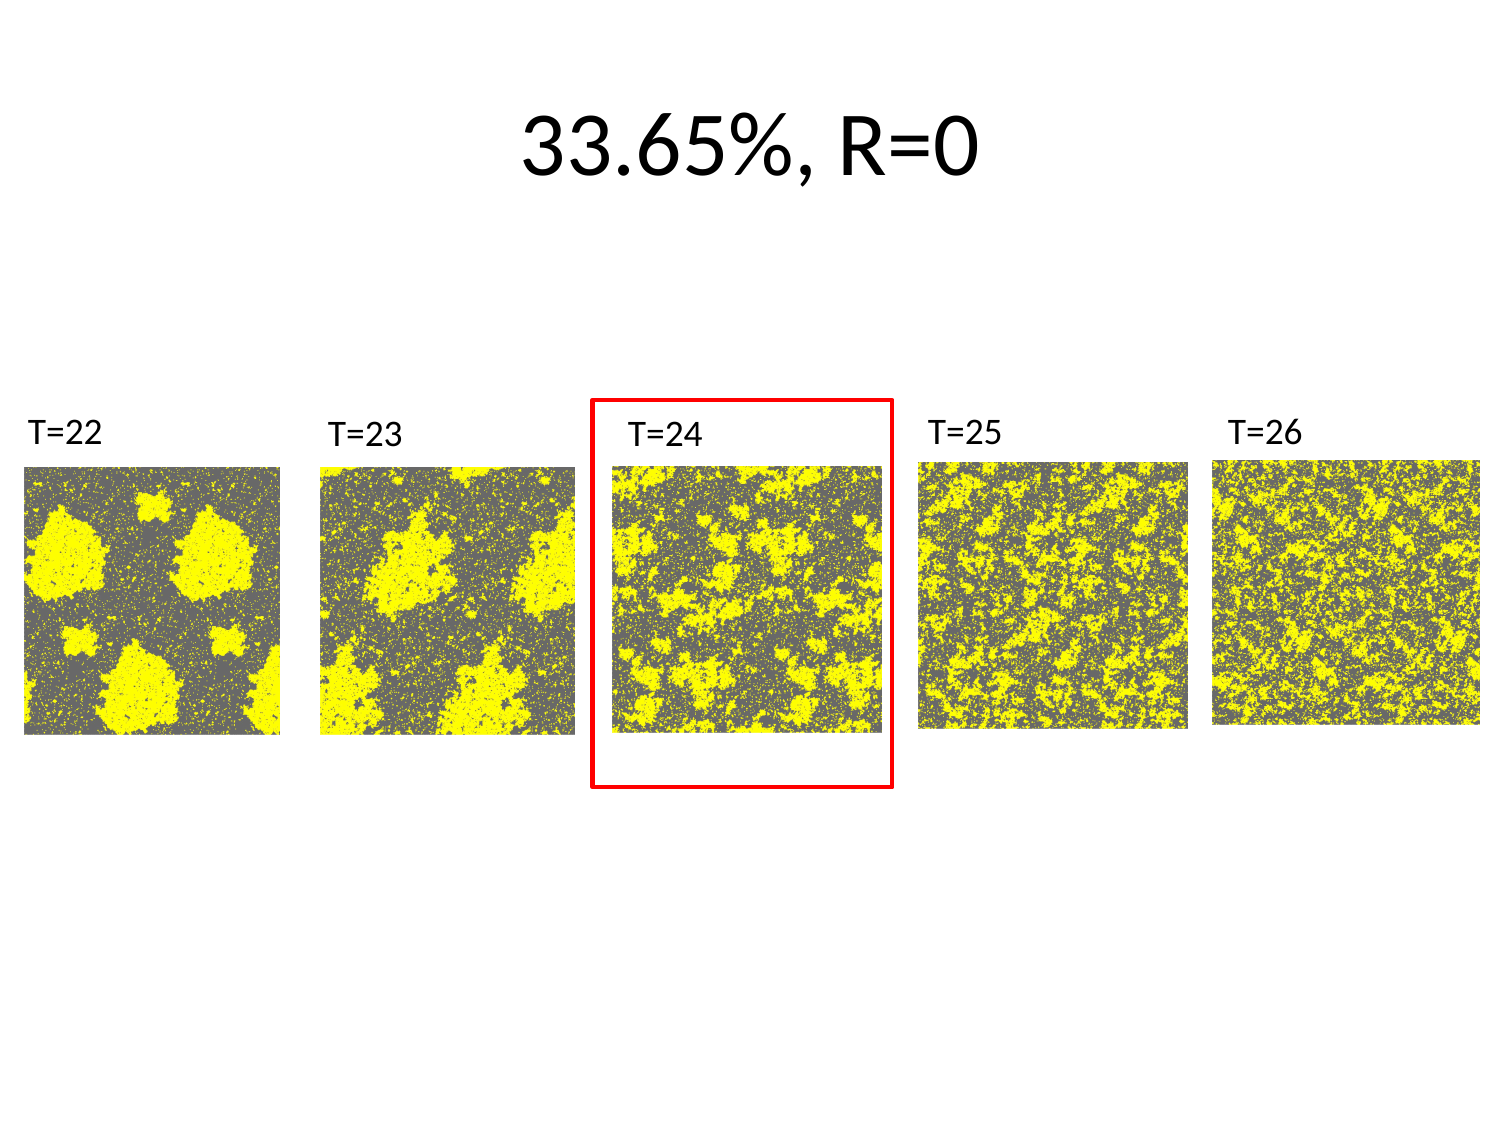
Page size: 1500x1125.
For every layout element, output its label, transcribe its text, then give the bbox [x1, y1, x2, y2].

text_box T=23 [313, 401, 418, 462]
title 33.65%, R=0 [75, 45, 1425, 233]
picture [917, 462, 1188, 730]
picture [319, 467, 576, 736]
text_box T=22 [13, 399, 118, 460]
picture [612, 466, 882, 734]
text_box [590, 398, 894, 789]
picture [24, 467, 281, 736]
text_box T=26 [1213, 399, 1318, 459]
picture [1212, 460, 1480, 726]
text_box T=25 [913, 399, 1018, 460]
